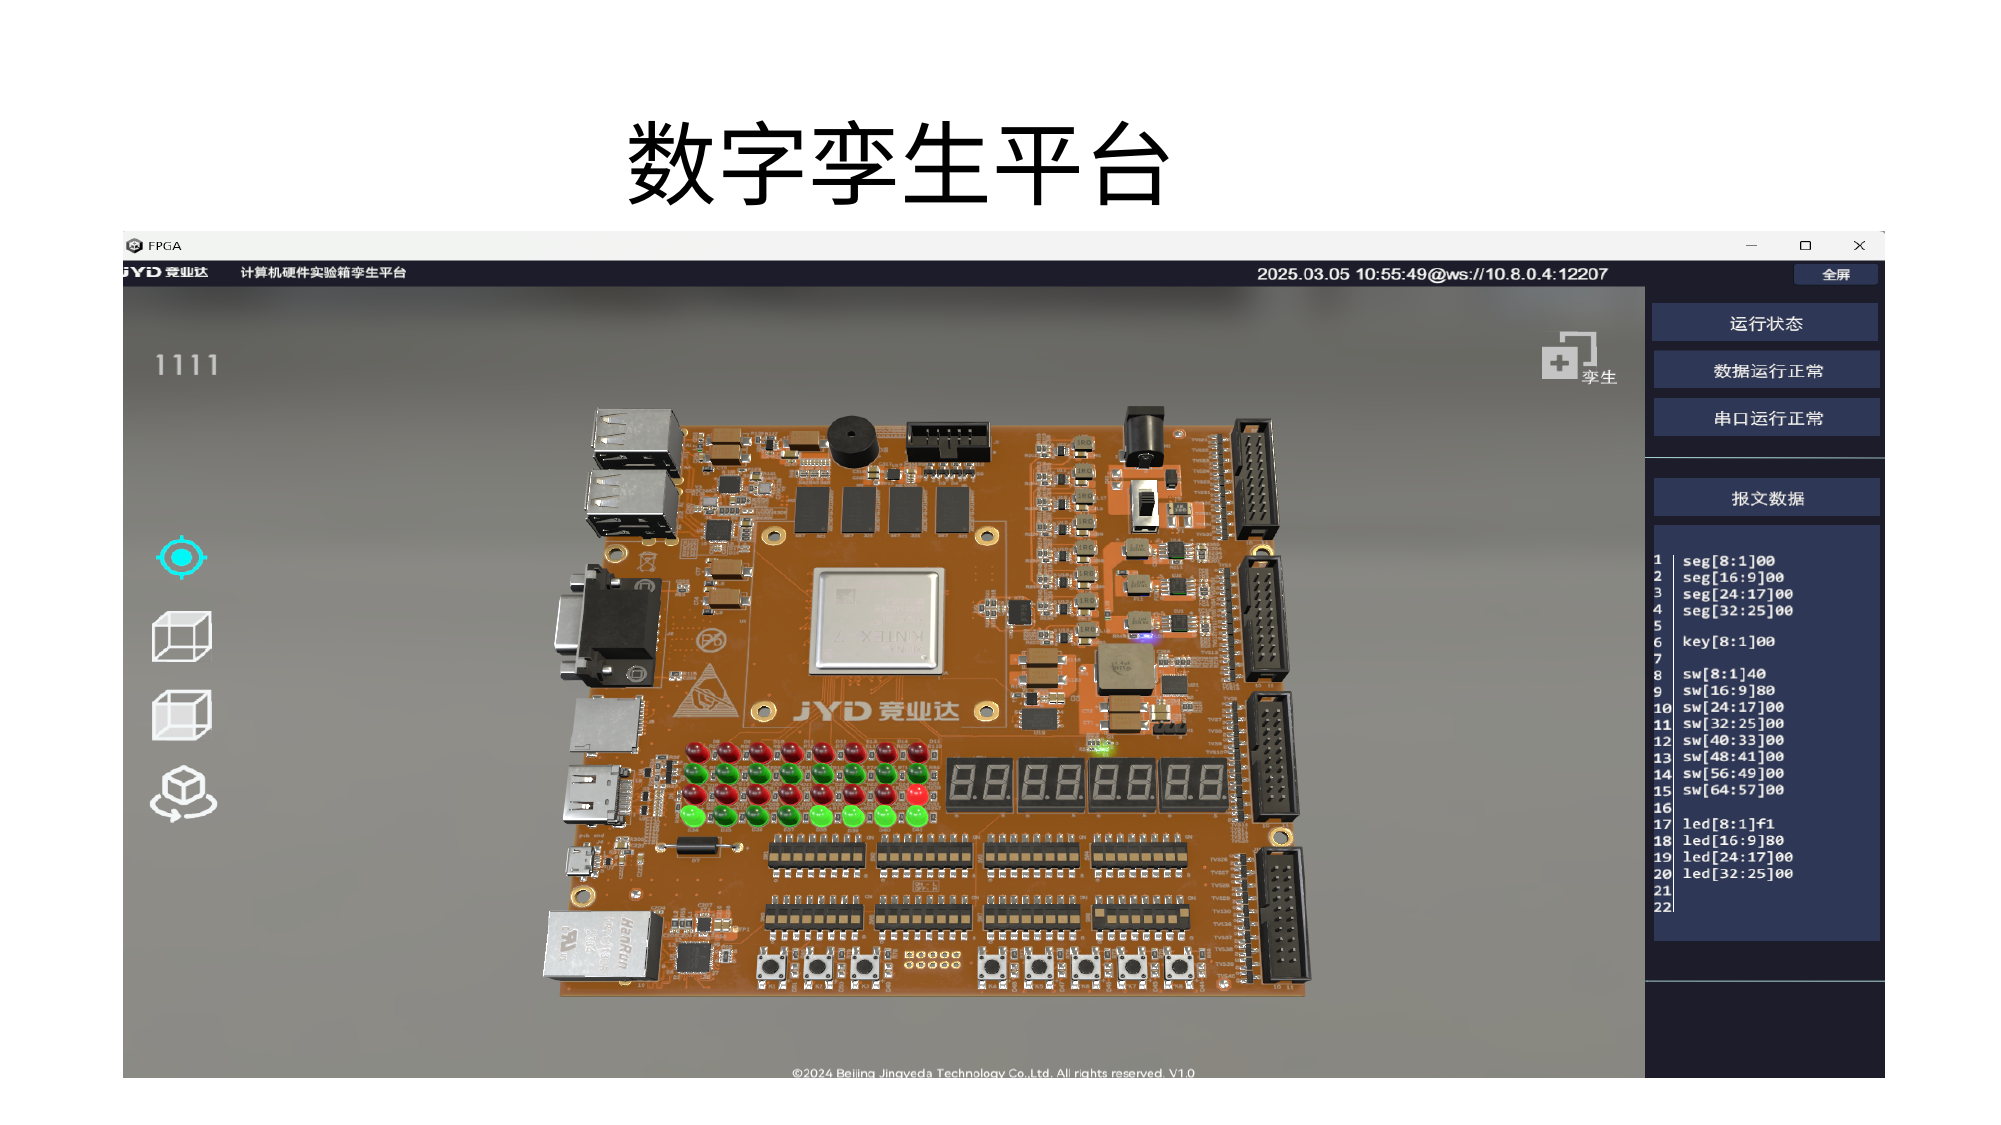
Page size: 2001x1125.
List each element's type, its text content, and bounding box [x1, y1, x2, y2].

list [123, 231, 1885, 1078]
title 数字孪生平台 [137, 59, 1863, 231]
